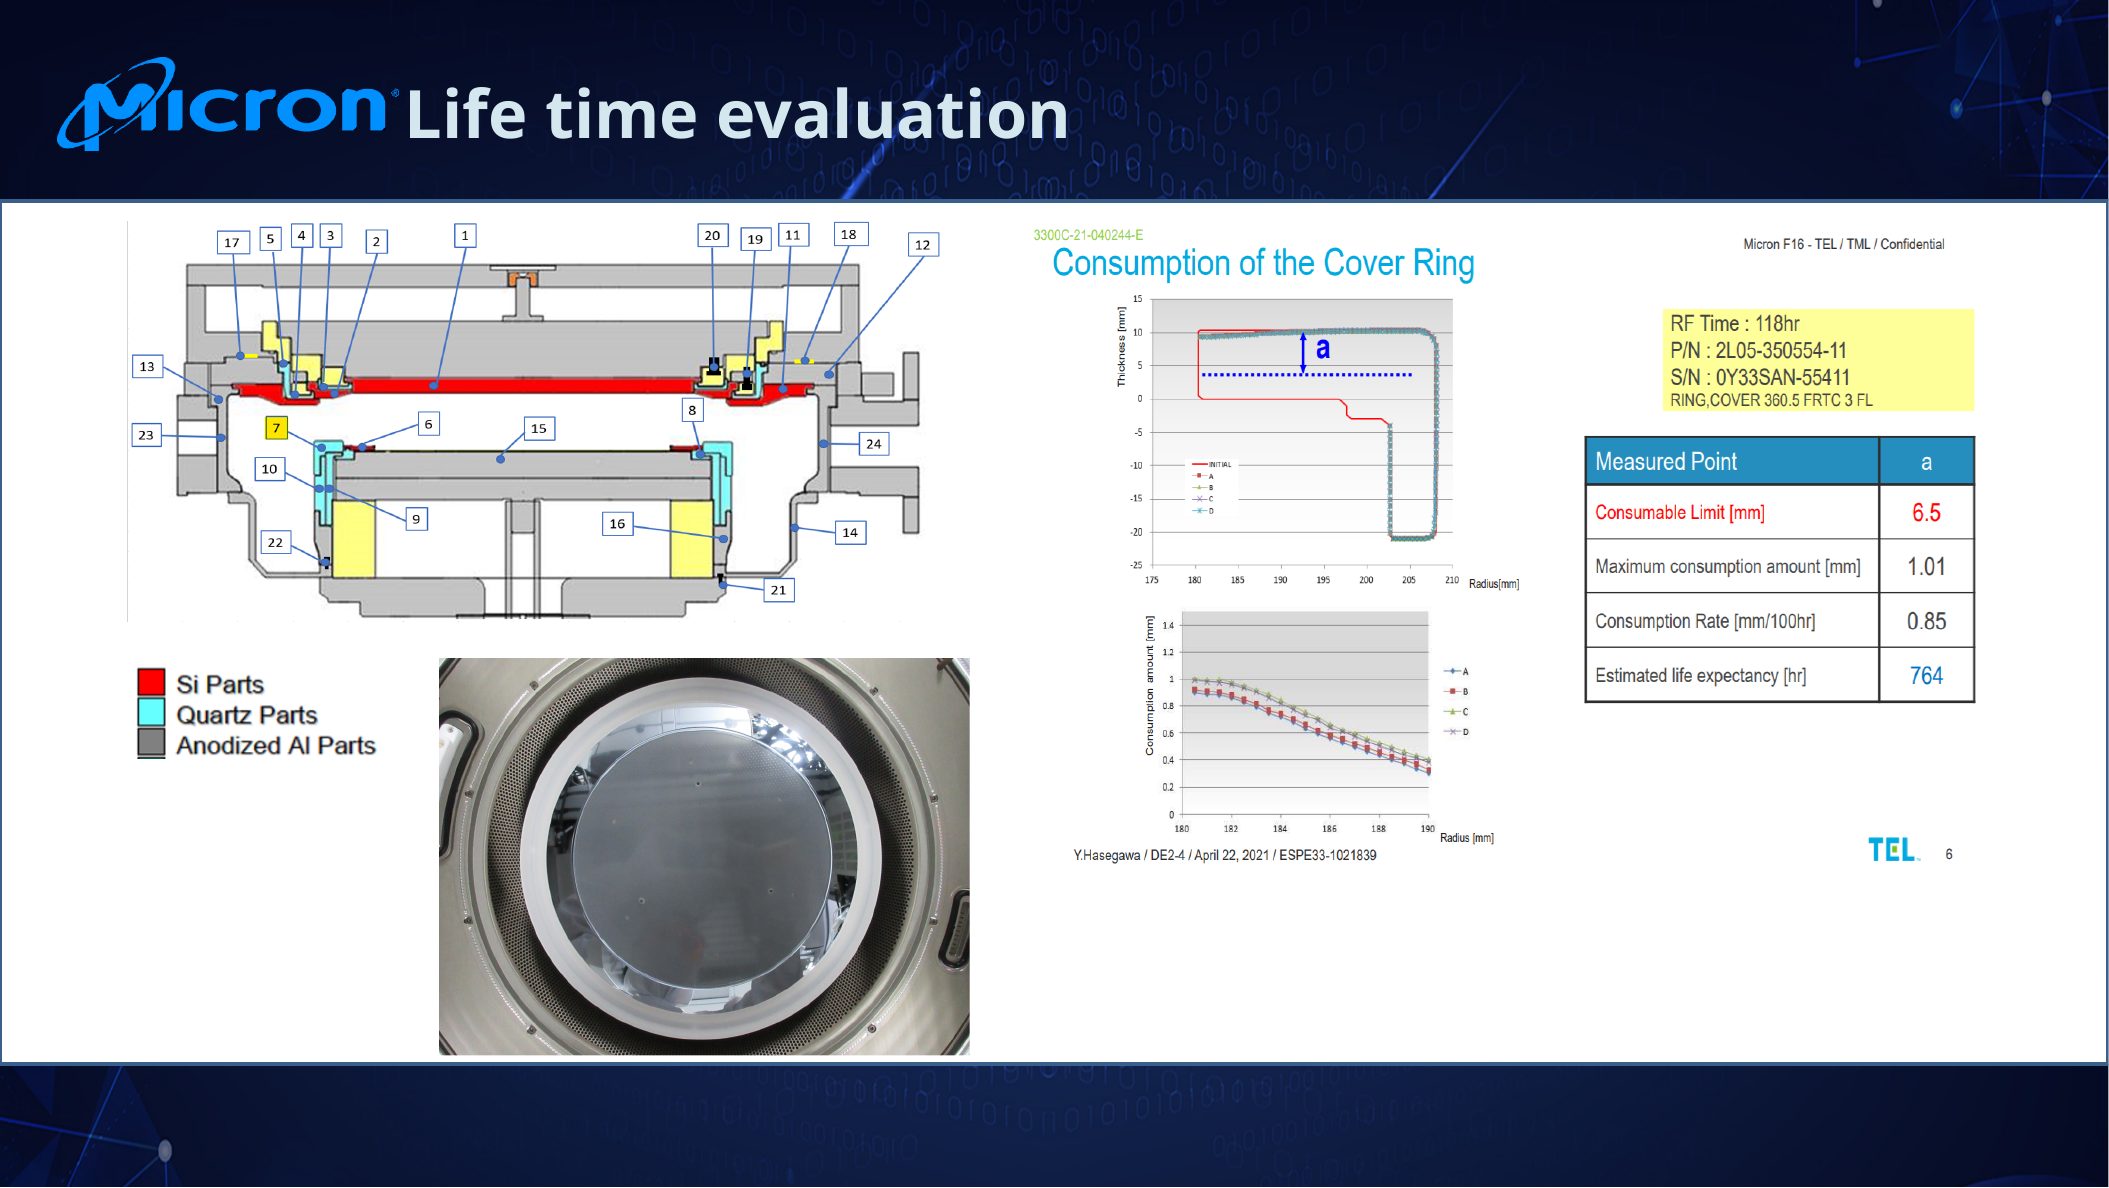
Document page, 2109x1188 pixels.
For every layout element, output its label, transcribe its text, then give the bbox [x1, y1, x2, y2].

picture [439, 658, 970, 1057]
text_box Life time evaluation [0, 73, 1623, 184]
picture [127, 220, 941, 622]
picture [127, 651, 381, 760]
picture [0, 1066, 2109, 1187]
picture [1028, 220, 1981, 871]
picture [0, 0, 2109, 199]
